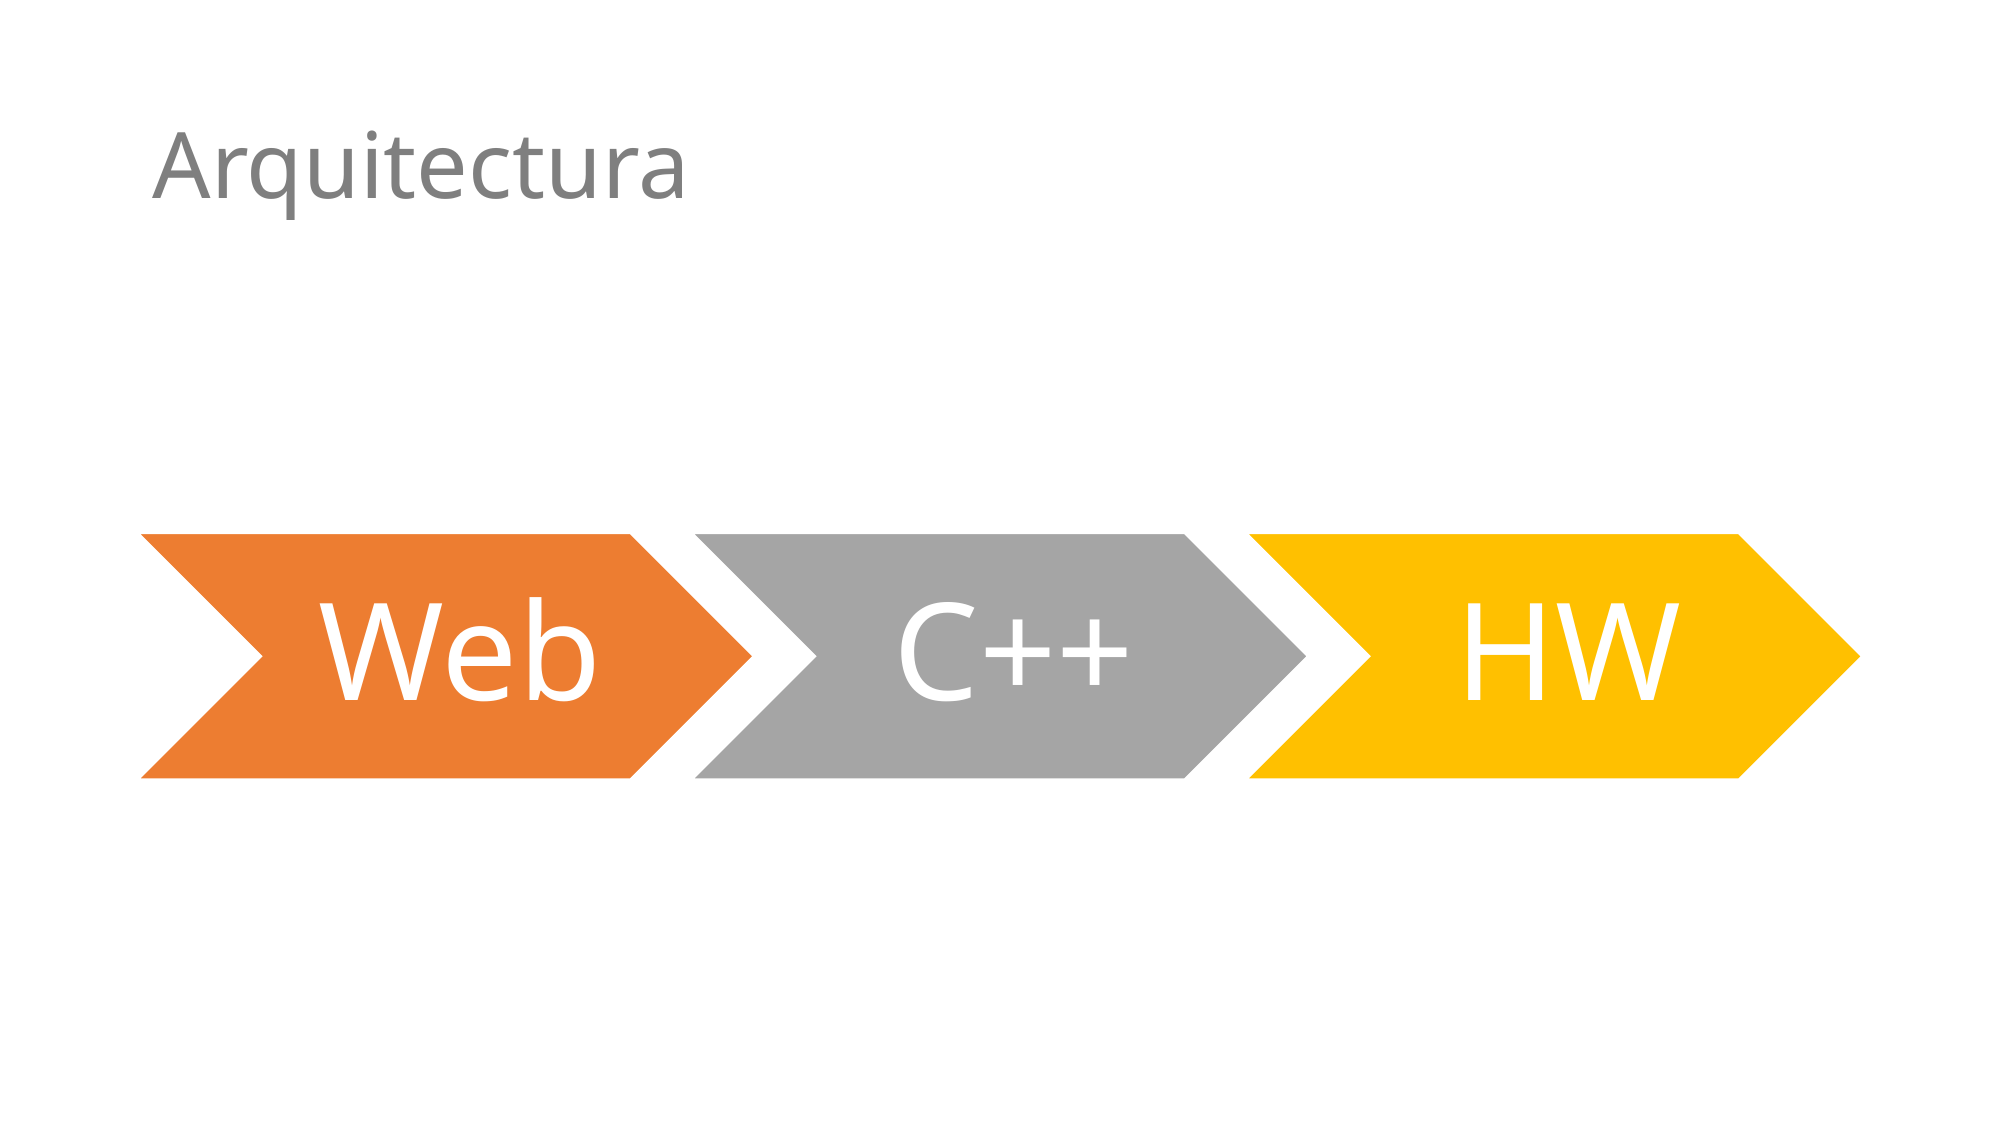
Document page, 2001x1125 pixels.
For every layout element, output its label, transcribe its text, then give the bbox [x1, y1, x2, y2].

title Arquitectura [137, 59, 1863, 278]
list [137, 299, 1863, 1014]
